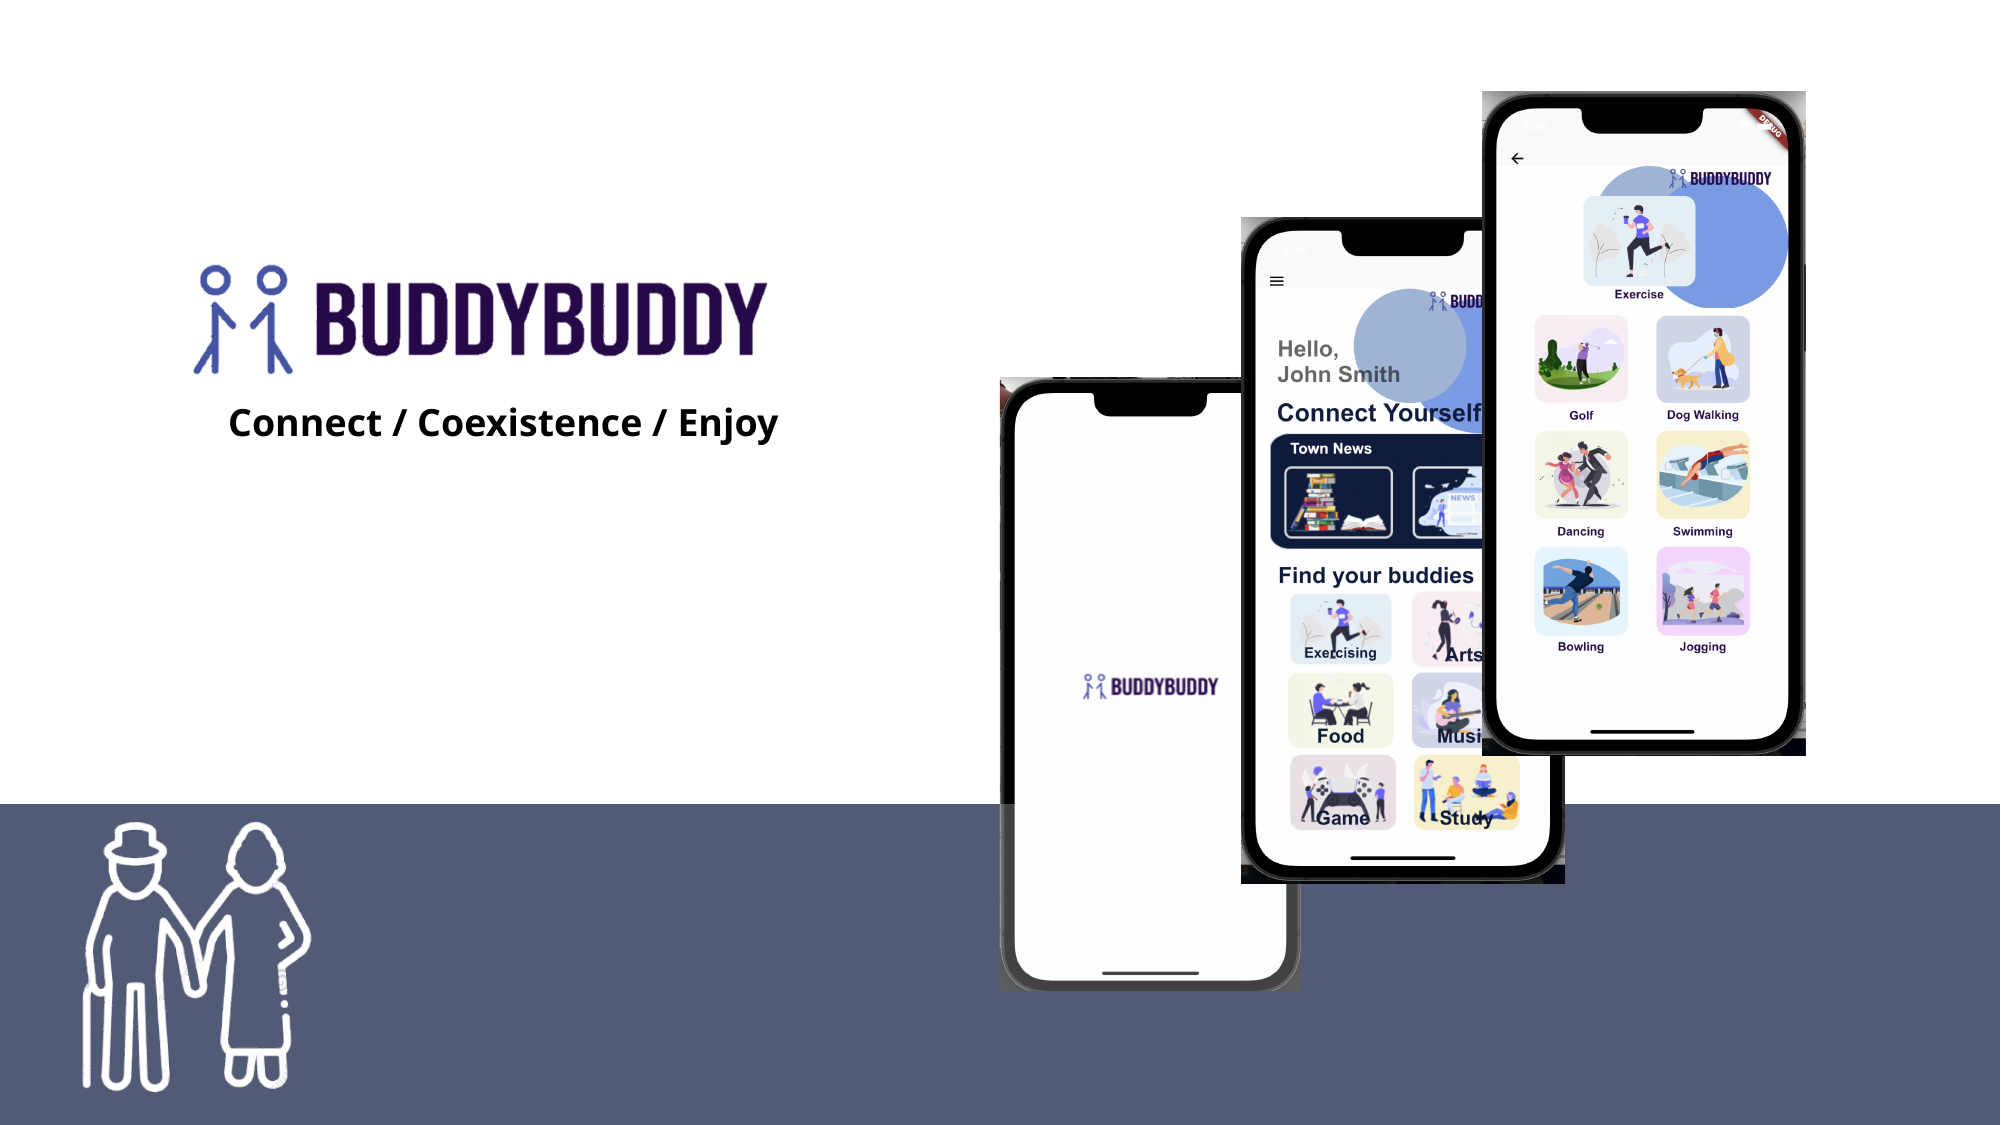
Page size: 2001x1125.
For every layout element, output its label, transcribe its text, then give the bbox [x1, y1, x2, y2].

text_box Connect / Coexistence / Enjoy [213, 391, 804, 452]
picture [182, 249, 778, 392]
picture [999, 91, 1806, 991]
text_box [0, 803, 2000, 1125]
picture [48, 804, 326, 1112]
